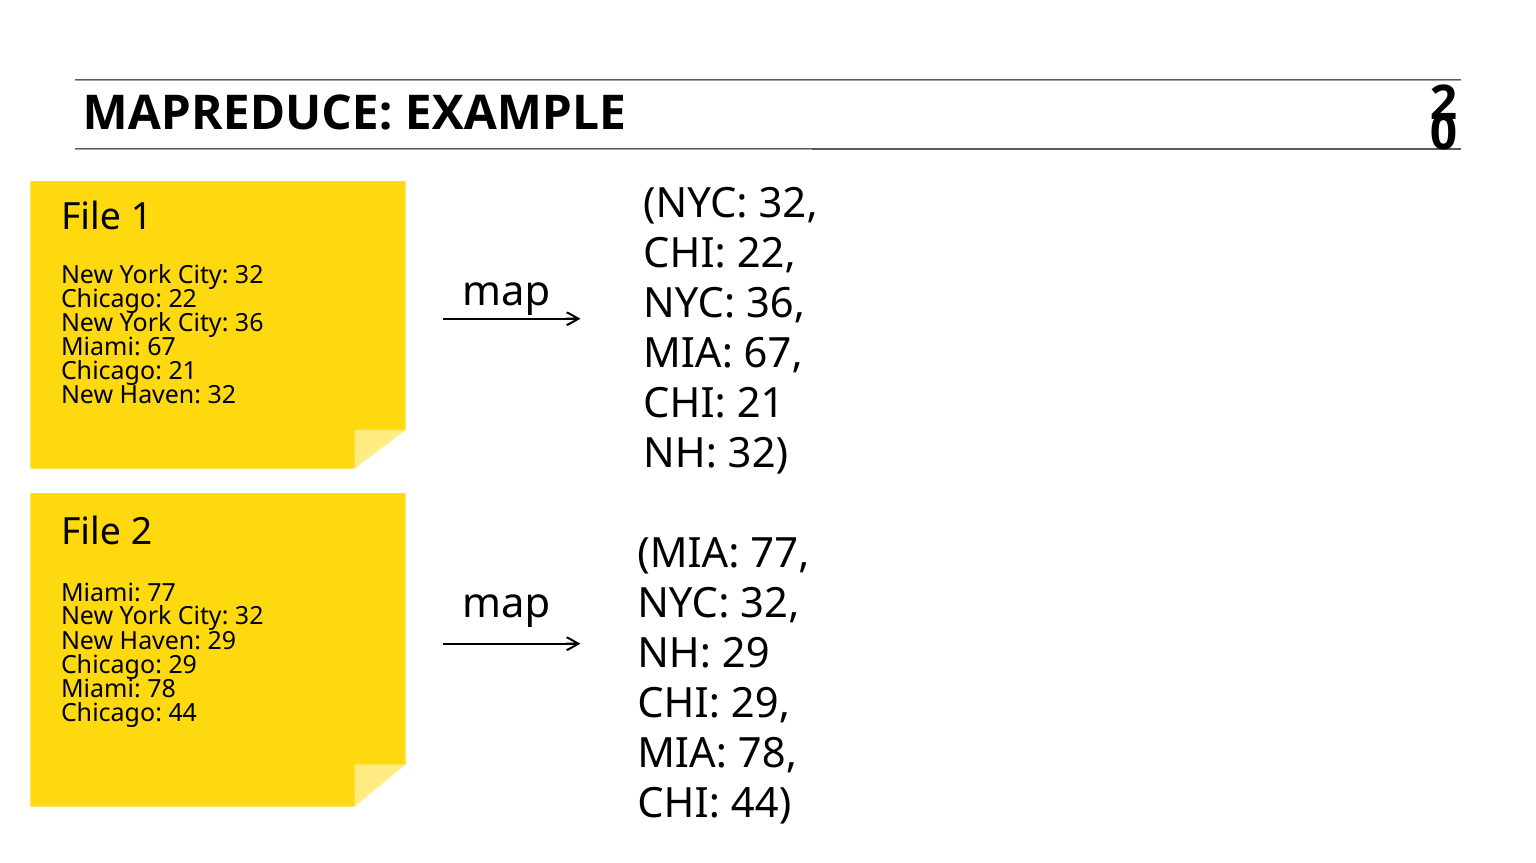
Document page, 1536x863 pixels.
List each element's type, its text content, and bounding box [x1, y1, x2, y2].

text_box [30, 180, 406, 469]
text_box (MIA: 77, NYC: 32, NH: 29 CHI: 29, MIA: 78, CHI: 44) [622, 518, 825, 834]
slide_number 20 [1419, 86, 1461, 138]
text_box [30, 493, 406, 807]
text_box (NYC: 32, CHI: 22, NYC: 36, MIA: 67, CHI: 21 NH: 32) [628, 168, 833, 484]
text_box map [447, 568, 565, 634]
list Mapreduce: Example [67, 81, 1118, 132]
text_box map [447, 256, 565, 318]
